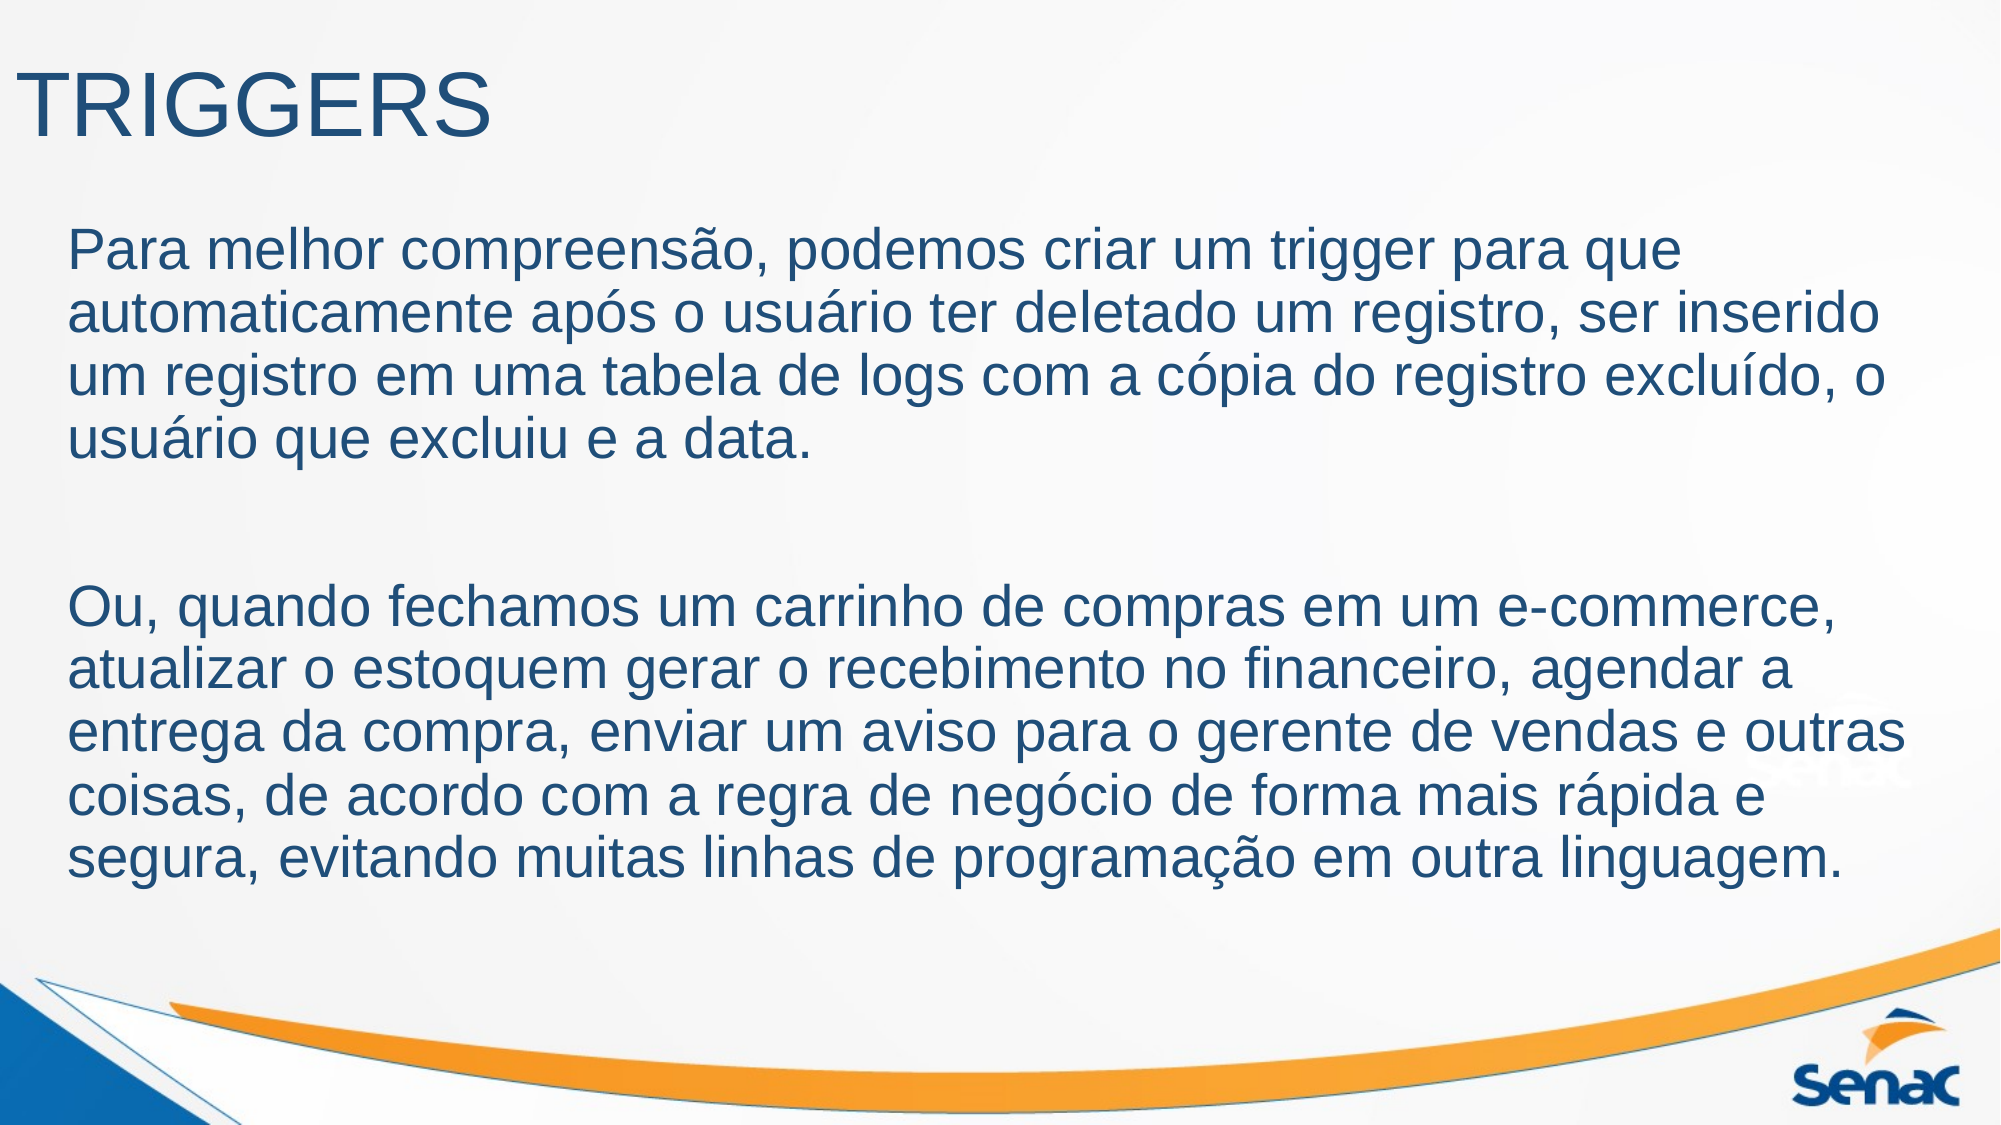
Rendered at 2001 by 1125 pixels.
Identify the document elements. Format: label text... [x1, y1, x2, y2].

title TRIGGERS [0, 36, 1973, 178]
picture [0, 0, 2001, 1125]
list Para melhor compreensão, podemos criar um trigger para que automaticamente após o usuário ter deletado um registro, ser inserido um registro em uma tabela de logs com a cópia do registro excluído, o usuário que excluiu e a data. Ou, quando fechamos um carrinho de compras em um e-commerce, atualizar o estoquem gerar o recebimento no financeiro, agendar a entrega da compra, enviar um aviso para o gerente de vendas e outras coisas, de acordo com a regra de negócio de forma mais rápida e segura, evitando muitas linhas de programação em outra linguagem. [52, 211, 1973, 926]
